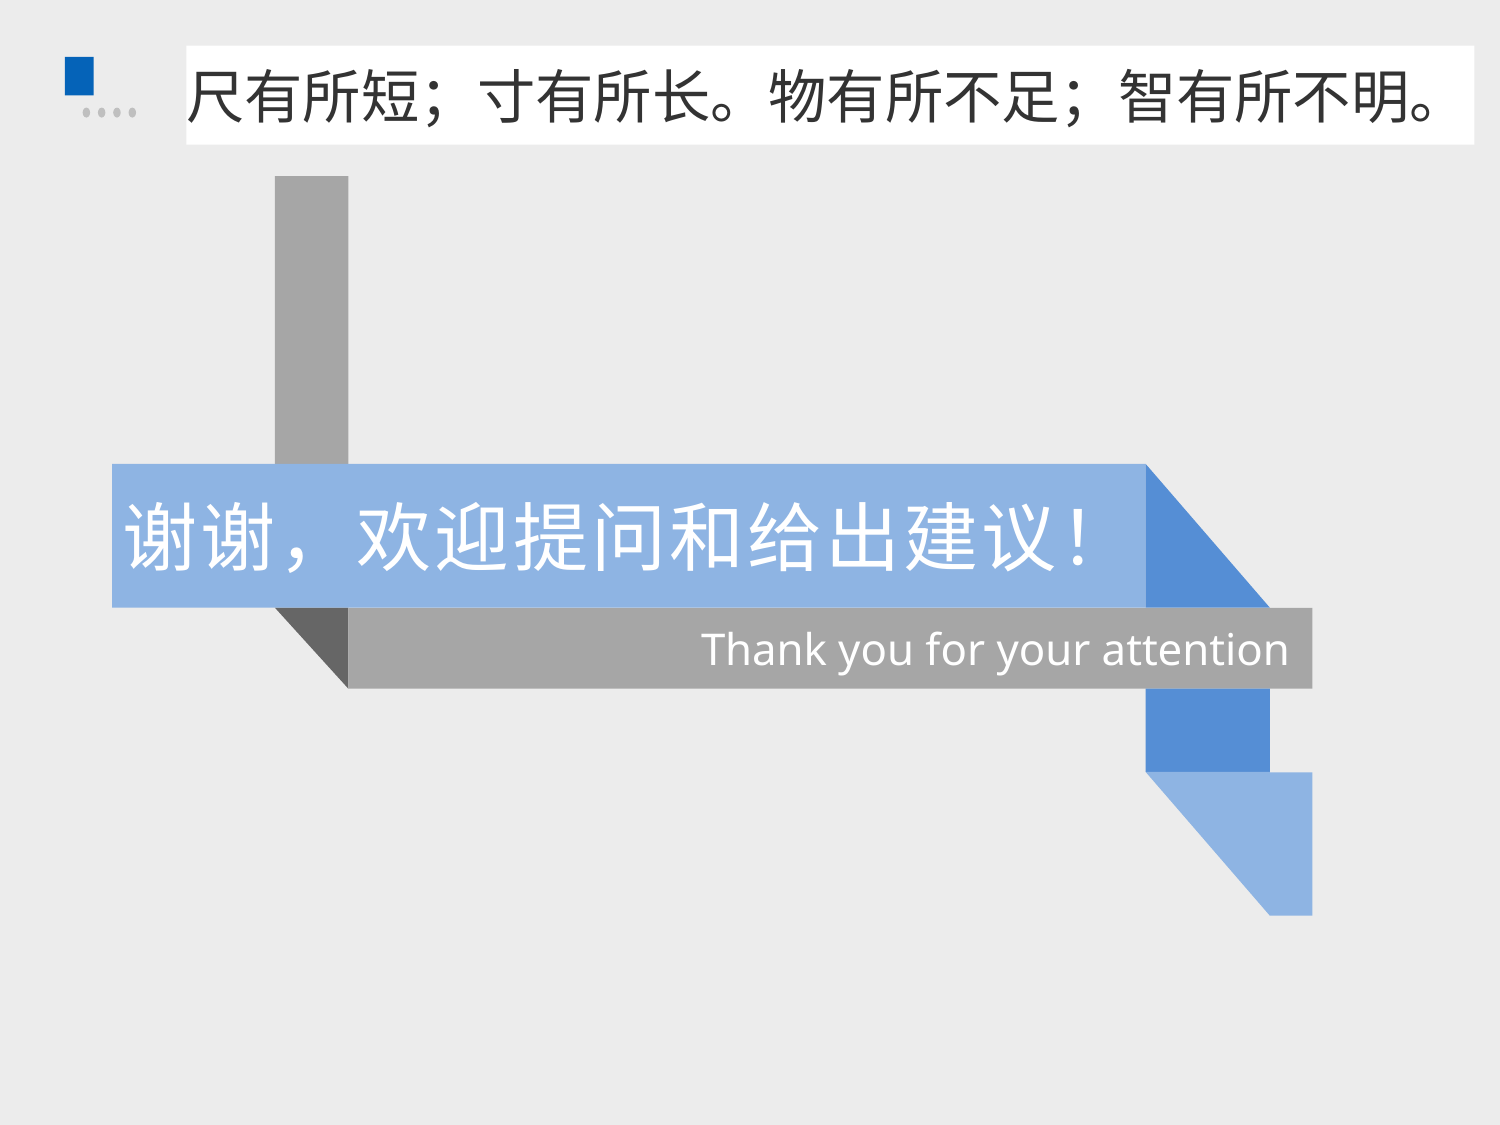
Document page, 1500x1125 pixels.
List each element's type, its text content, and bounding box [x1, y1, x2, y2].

text_box 谢谢，欢迎提问和给出建议！ [110, 462, 1144, 610]
text_box [273, 174, 350, 462]
text_box [1268, 770, 1315, 918]
text_box [63, 55, 96, 97]
text_box [1143, 462, 1272, 610]
text_box [1144, 687, 1272, 770]
text_box [274, 610, 346, 690]
text_box Thank you for your attention [346, 606, 1315, 691]
text_box 尺有所短；寸有所长。物有所不足；智有所不明。 [186, 45, 1475, 145]
text_box [1143, 769, 1271, 917]
